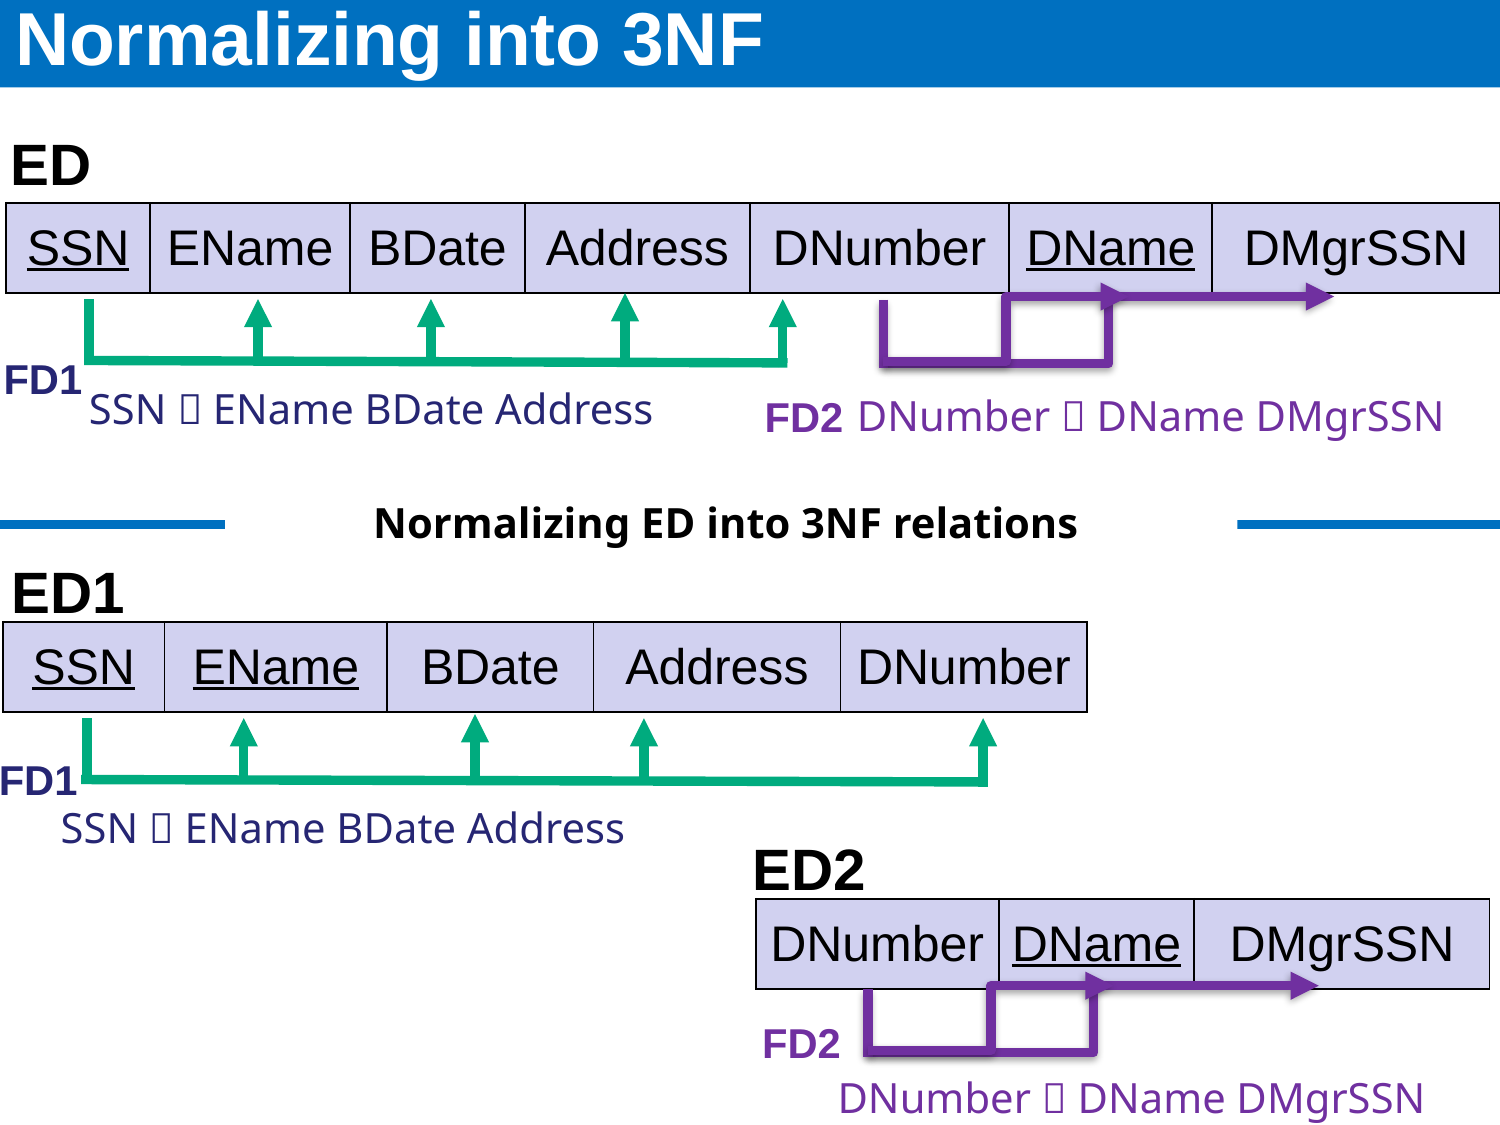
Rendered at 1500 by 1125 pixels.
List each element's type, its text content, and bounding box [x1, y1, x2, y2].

text_box ED1 [0, 562, 175, 618]
table_header Address [594, 623, 840, 711]
table_header DName [1000, 900, 1193, 980]
table_header Address [526, 204, 749, 291]
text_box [83, 292, 788, 368]
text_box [80, 714, 988, 787]
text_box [867, 985, 1320, 1057]
text_box SSN  EName BDate Address [45, 796, 710, 857]
text_box DNumber  DName DMgrSSN [822, 1065, 1498, 1125]
table_header BDate [351, 204, 524, 291]
table_header SSN [7, 204, 149, 292]
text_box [0, 498, 1500, 545]
text_box DNumber  DName DMgrSSN [842, 383, 1500, 446]
table_header DMgrSSN [1213, 204, 1499, 292]
table_header SSN [4, 623, 164, 711]
text_box FD2 [737, 1009, 866, 1075]
text_box SSN  EName BDate Address [74, 377, 738, 437]
table_header DNumber [757, 900, 998, 988]
table_header EName [151, 204, 349, 291]
table_header DMgrSSN [1195, 900, 1489, 988]
table_header EName [165, 623, 386, 711]
table_header DName [1010, 204, 1211, 291]
table_header DNumber [841, 623, 1086, 711]
text_box ED [0, 127, 156, 197]
text_box FD2 [740, 383, 868, 449]
text_box ED2 [737, 838, 897, 895]
text_box FD1 [0, 745, 95, 811]
table_header BDate [388, 623, 593, 711]
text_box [883, 296, 1335, 368]
table_header DNumber [751, 204, 1008, 292]
title Normalizing into 3NF [0, 0, 1500, 88]
text_box FD1 [0, 345, 100, 411]
